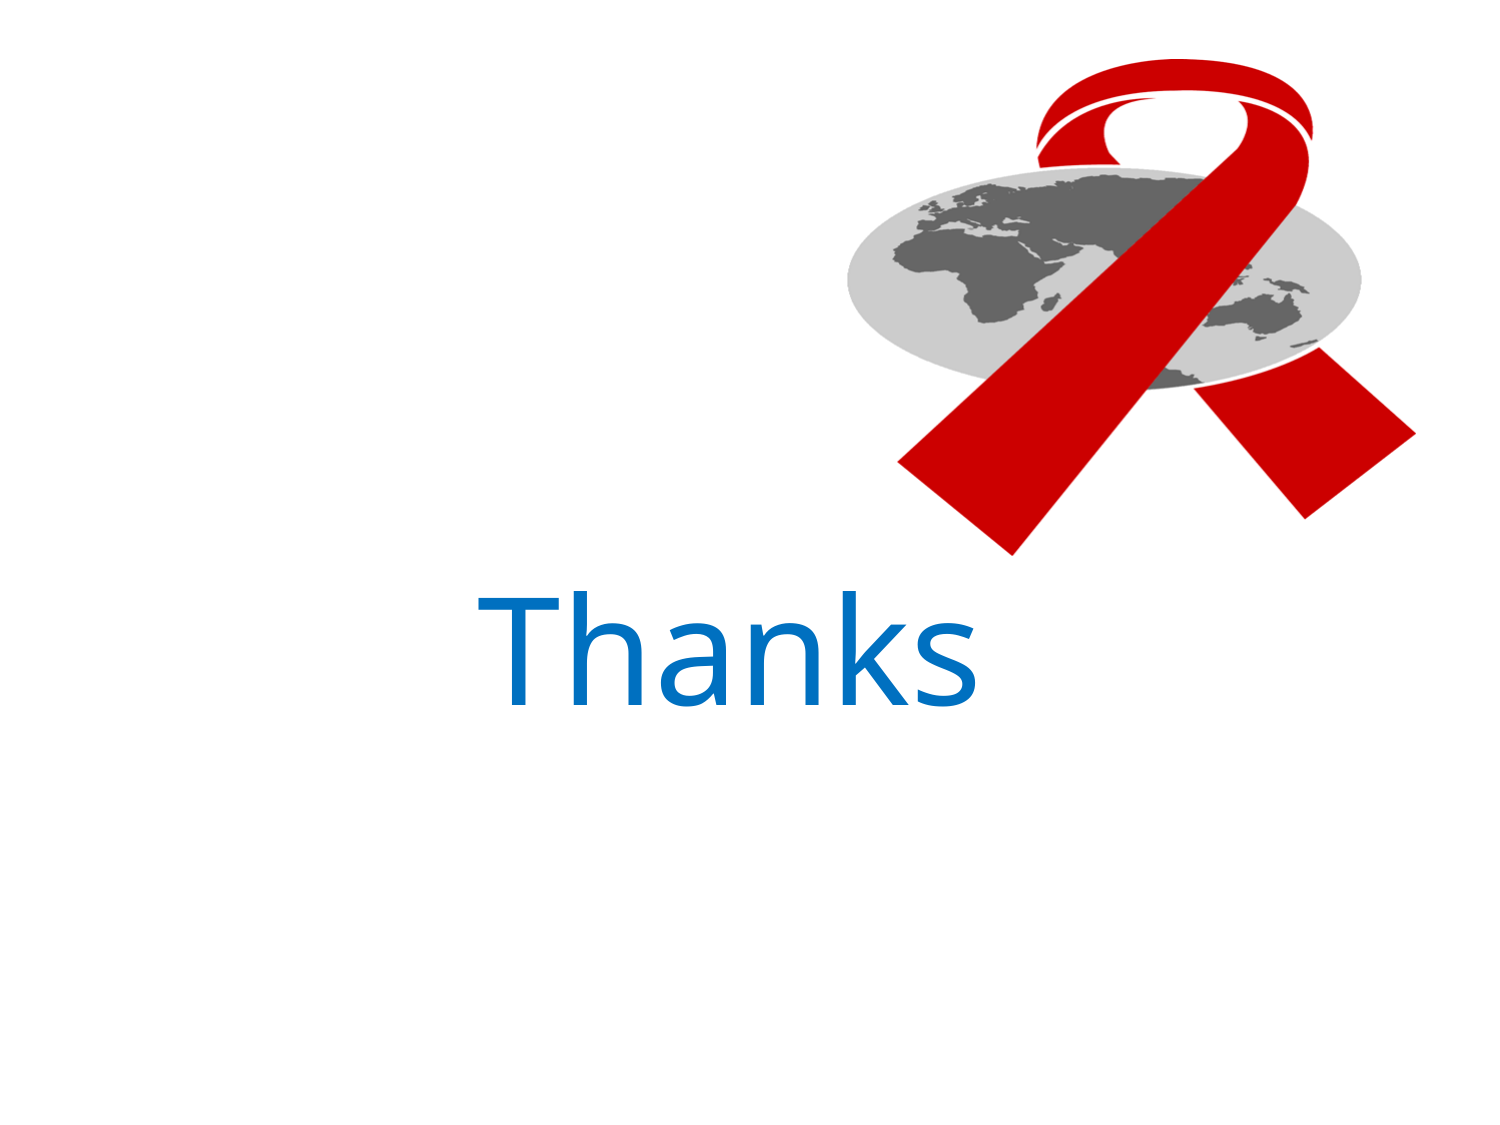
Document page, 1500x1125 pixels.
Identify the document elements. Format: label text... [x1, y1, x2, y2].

picture [830, 59, 1416, 556]
list Thanks [103, 299, 1397, 1014]
